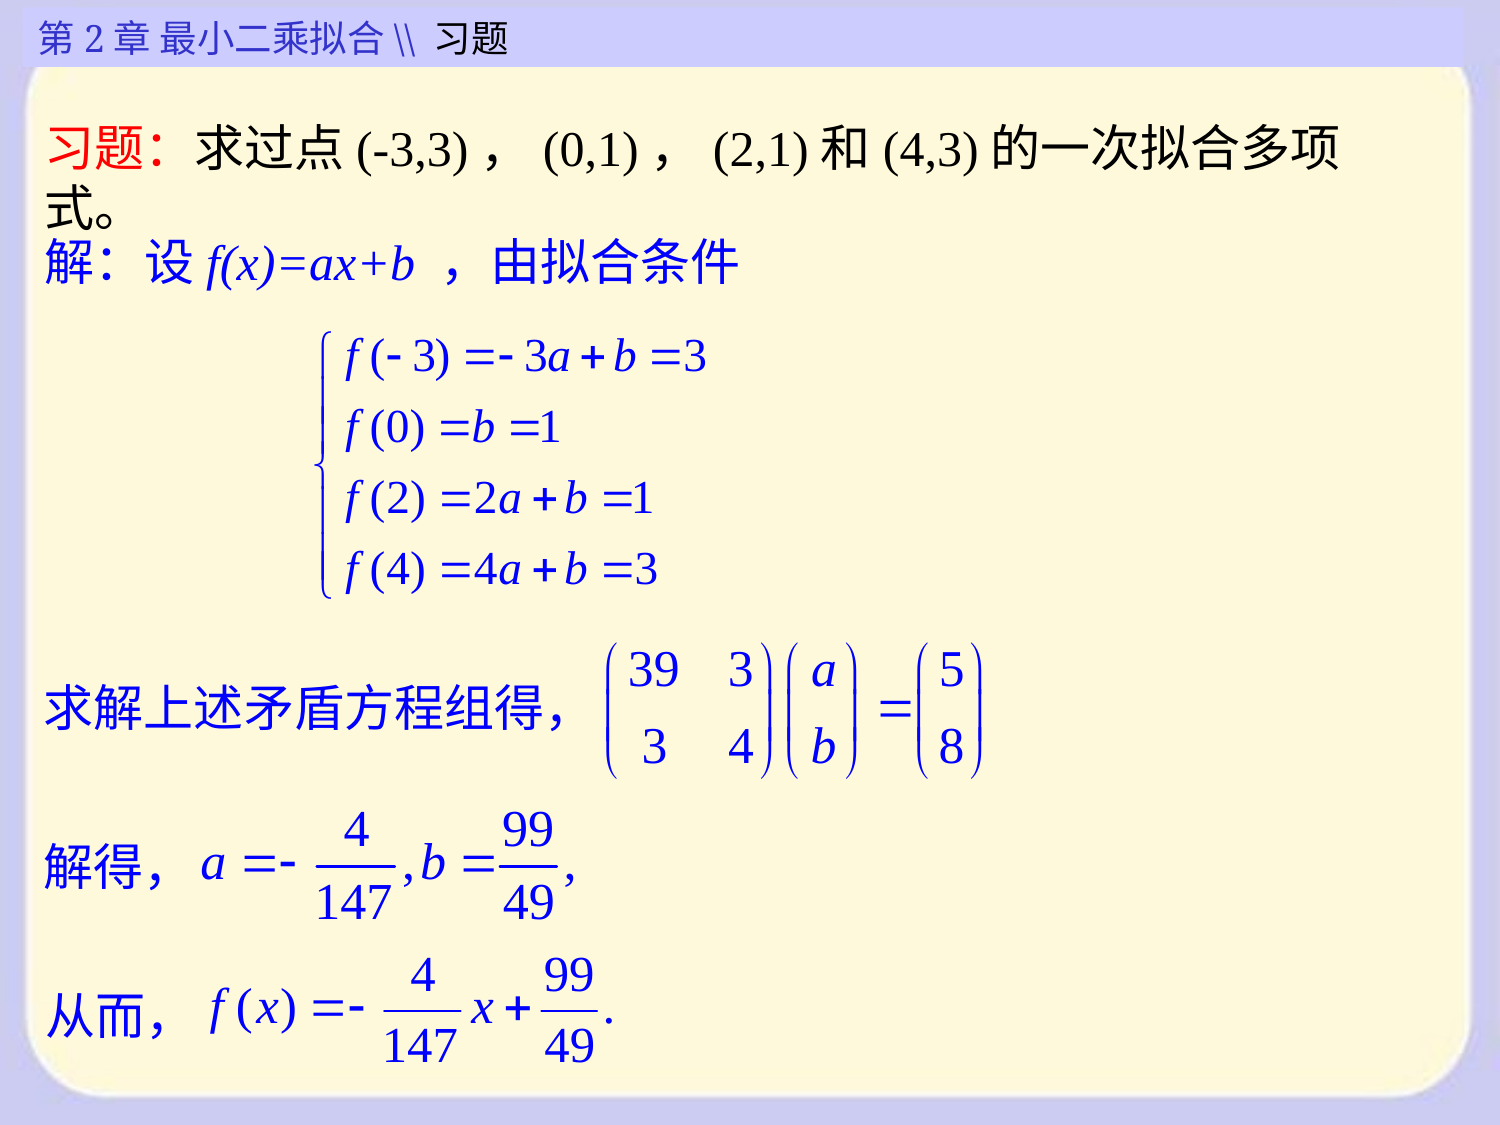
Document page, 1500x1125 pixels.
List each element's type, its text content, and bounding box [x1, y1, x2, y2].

picture [0, 0, 1500, 1125]
text_box 第2章 最小二乘拟合\\ 习题 [22, 7, 1464, 67]
text_box 解：设f(x)=ax+b ，由拟合条件 [29, 244, 916, 299]
text_box 求解上述矛盾方程组得， [29, 668, 591, 744]
text_box 习题：求过点(-3,3)，(0,1)，(2,1)和(4,3)的一次拟合多项式。 [29, 109, 1402, 244]
text_box 解得， [29, 828, 187, 903]
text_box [192, 943, 621, 1075]
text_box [596, 633, 998, 790]
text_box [304, 323, 716, 608]
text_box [192, 796, 588, 932]
text_box 从而， [31, 976, 187, 1052]
